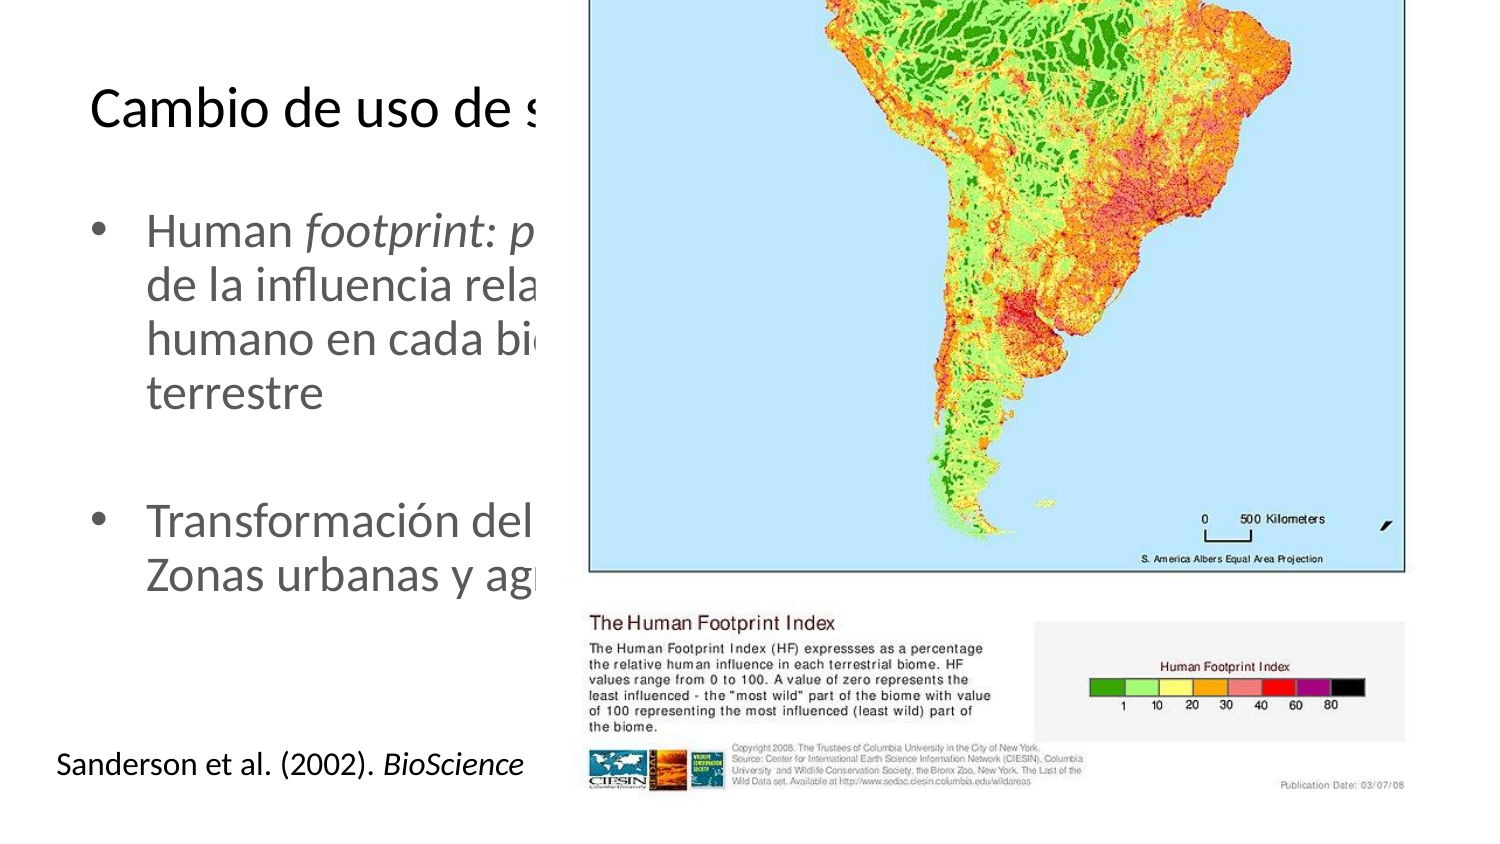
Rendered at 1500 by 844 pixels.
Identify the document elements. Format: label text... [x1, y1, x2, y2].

title Cambio de uso de suelo: modificación del hábitat [75, 33, 530, 175]
text_box Sanderson et al. (2002). BioScience [41, 735, 530, 791]
list Human footprint: porcentaje de la influencia relativa del ser humano en cada bioma terrestre Transformación del hábitat: Zonas urbanas y agrícolas [75, 196, 530, 647]
picture [535, 0, 1459, 803]
